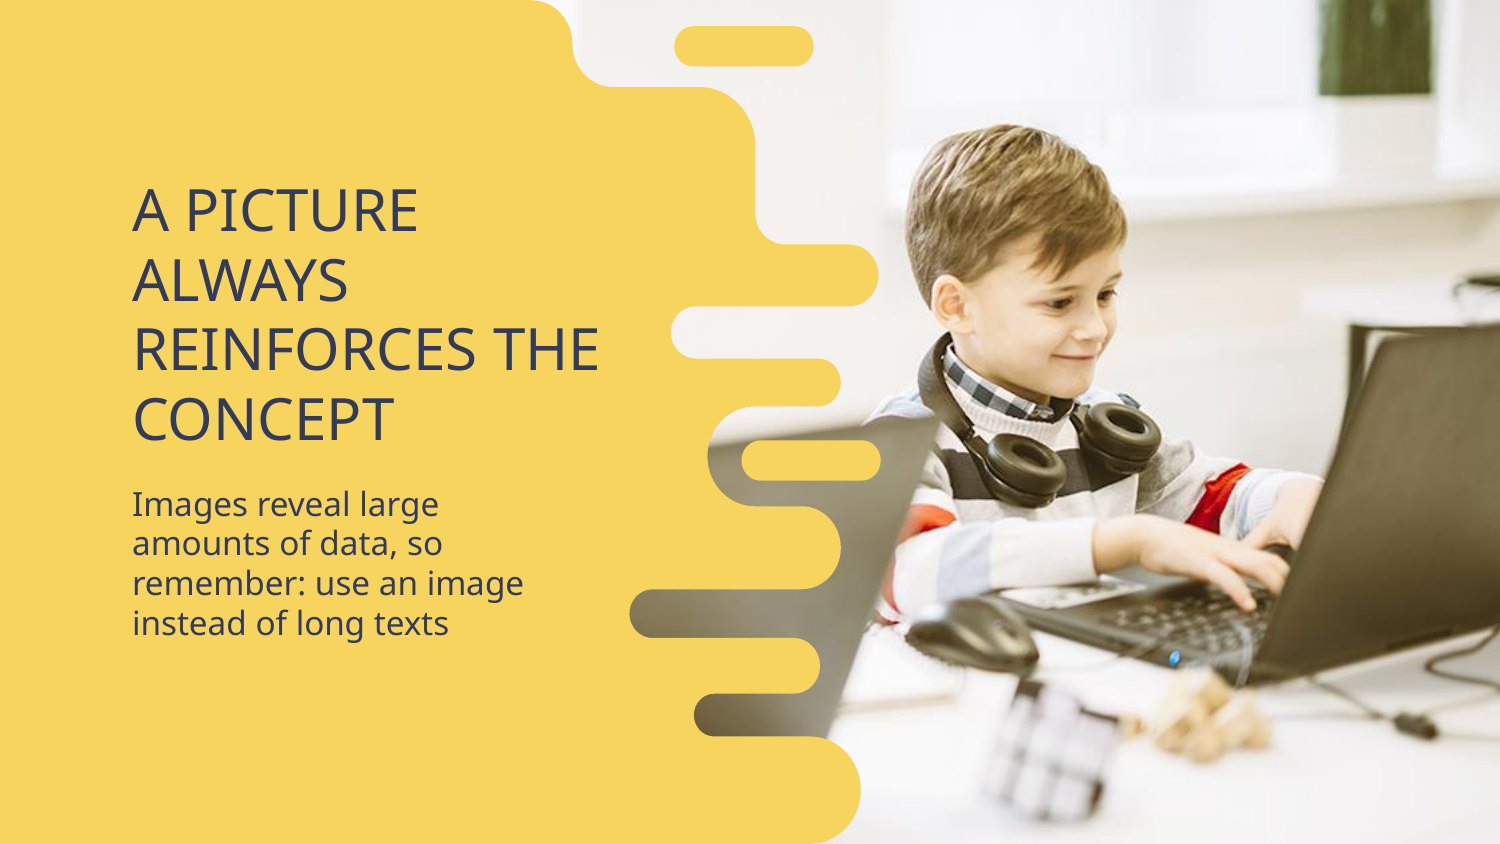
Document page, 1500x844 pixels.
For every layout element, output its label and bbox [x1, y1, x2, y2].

picture [882, 0, 1500, 844]
text_box [0, 0, 882, 844]
